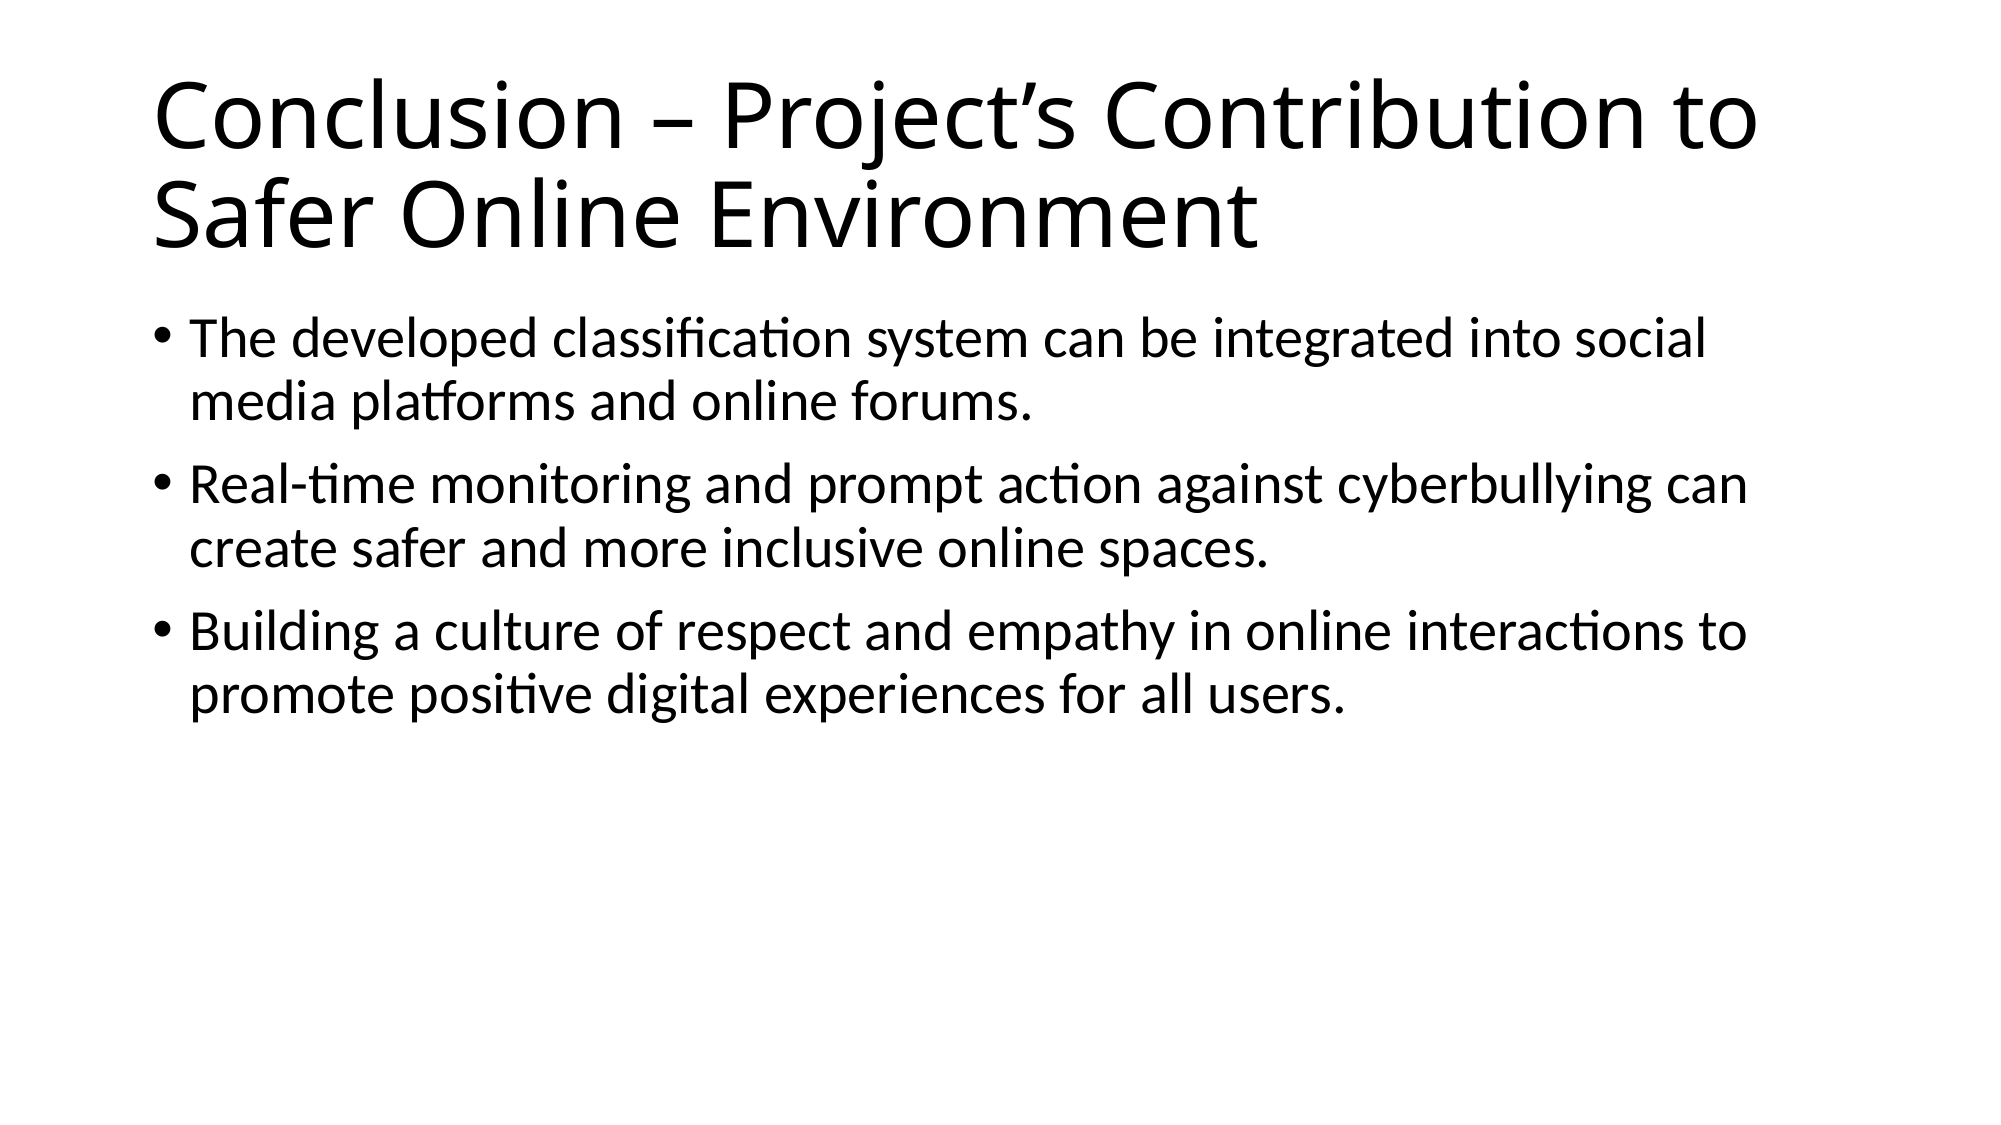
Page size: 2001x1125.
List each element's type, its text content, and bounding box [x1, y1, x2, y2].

list The developed classification system can be integrated into social media platforms and online forums. Real-time monitoring and prompt action against cyberbullying can create safer and more inclusive online spaces. Building a culture of respect and empathy in online interactions to promote positive digital experiences for all users. [137, 299, 1863, 1014]
title Conclusion – Project’s Contribution to Safer Online Environment [137, 59, 1863, 278]
